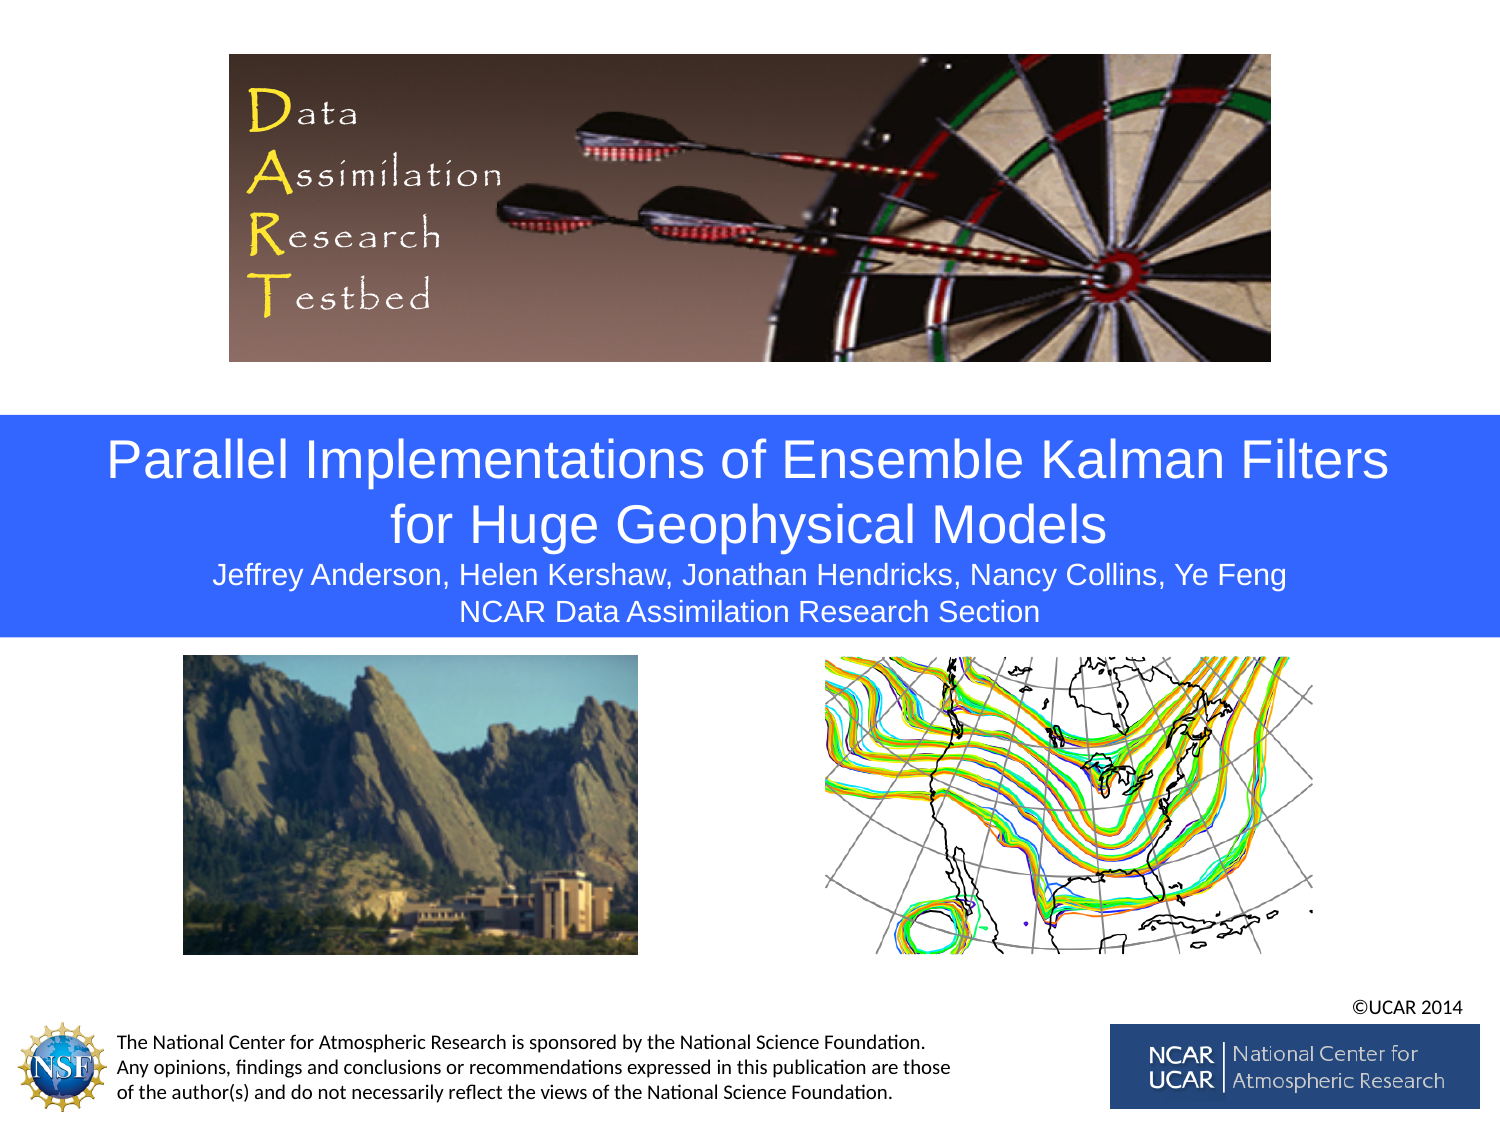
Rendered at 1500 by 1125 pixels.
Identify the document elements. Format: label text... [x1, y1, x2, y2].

title Parallel Implementations of Ensemble Kalman Filters for Huge Geophysical Models Jeffrey Anderson, Helen Kershaw, Jonathan Hendricks, Nancy Collins, Ye Feng NCAR Data Assimilation Research Section [0, 414, 1500, 638]
picture [822, 654, 1314, 955]
picture [183, 655, 638, 955]
picture [229, 54, 1271, 362]
picture [16, 1020, 108, 1113]
picture [1110, 1024, 1480, 1109]
